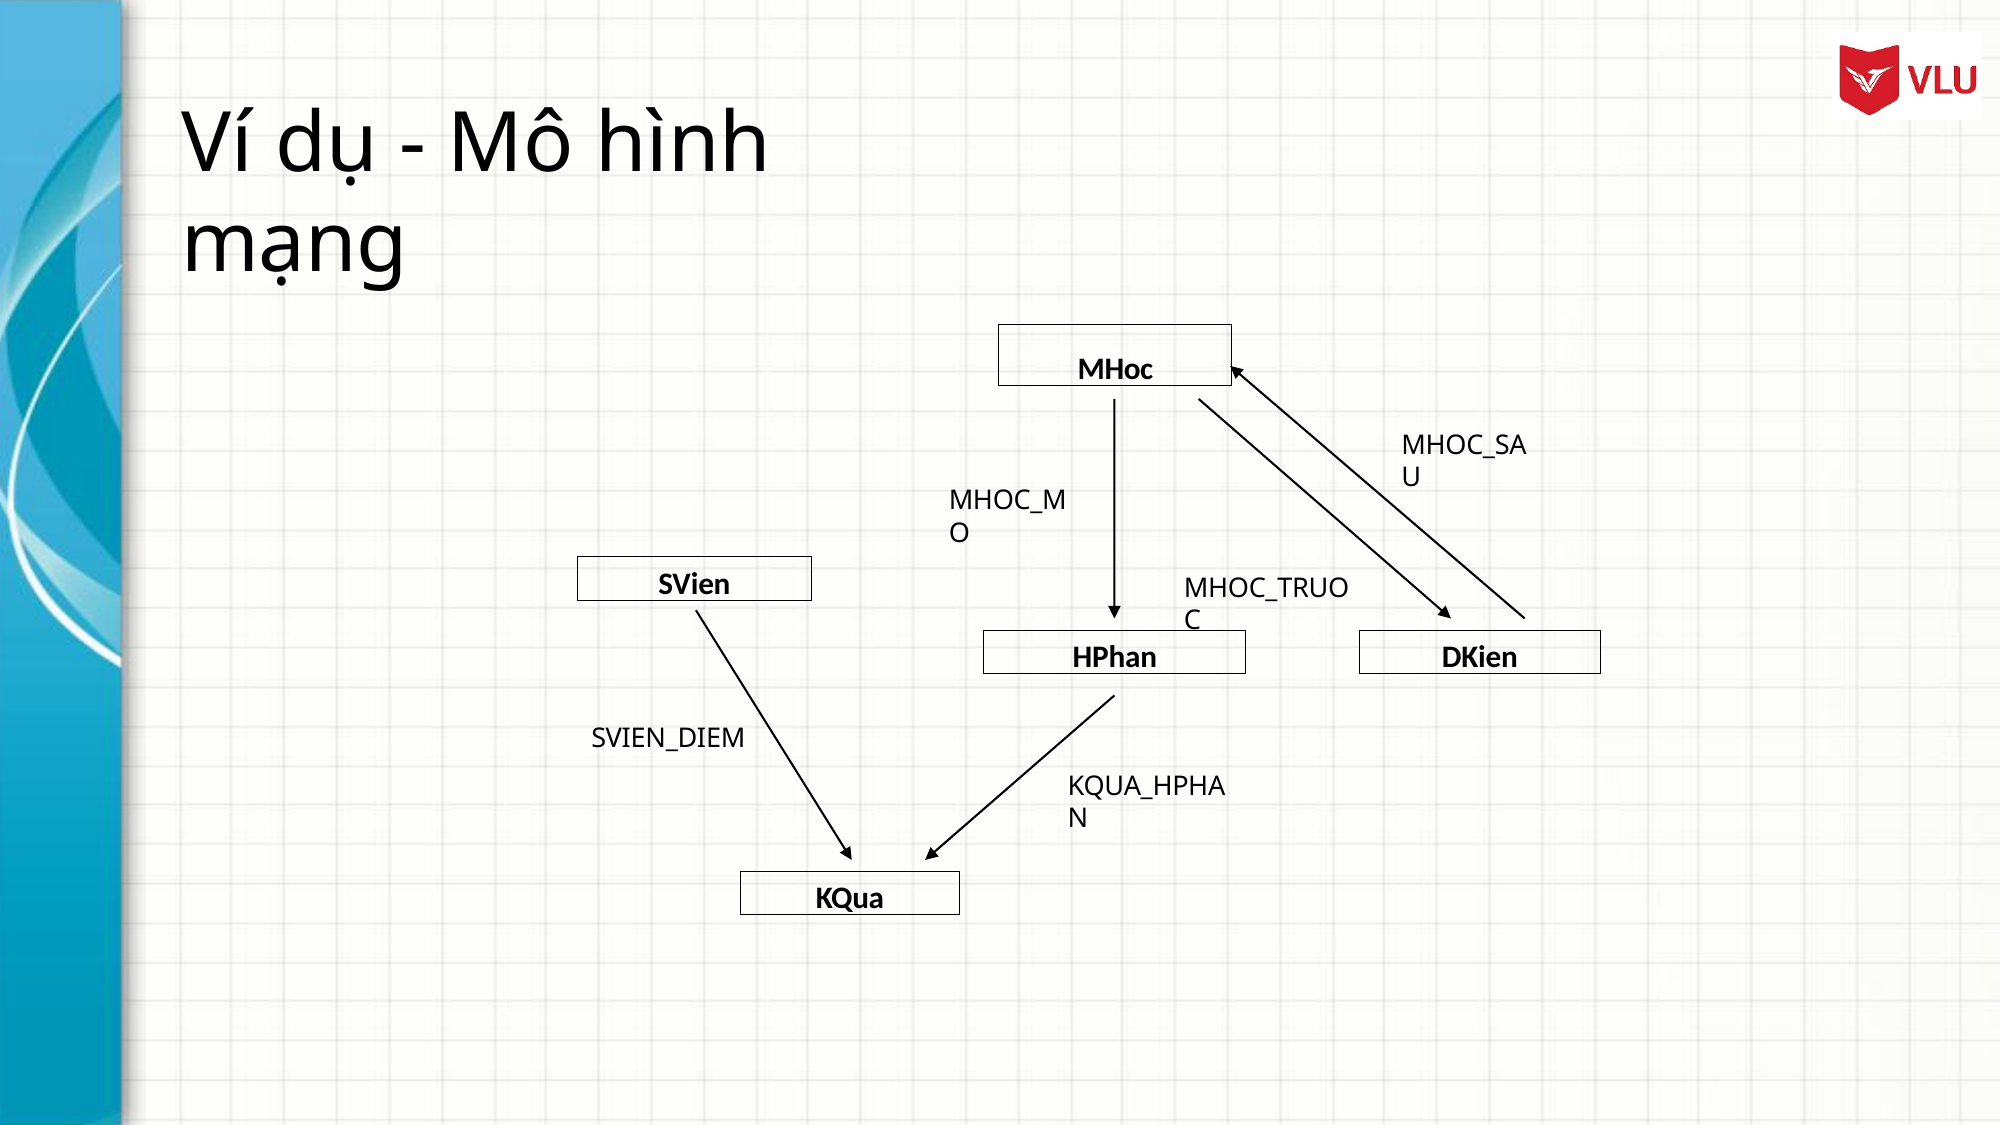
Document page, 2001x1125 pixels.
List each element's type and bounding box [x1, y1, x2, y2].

text_box [0, 0, 2000, 1125]
picture [1831, 32, 1983, 121]
